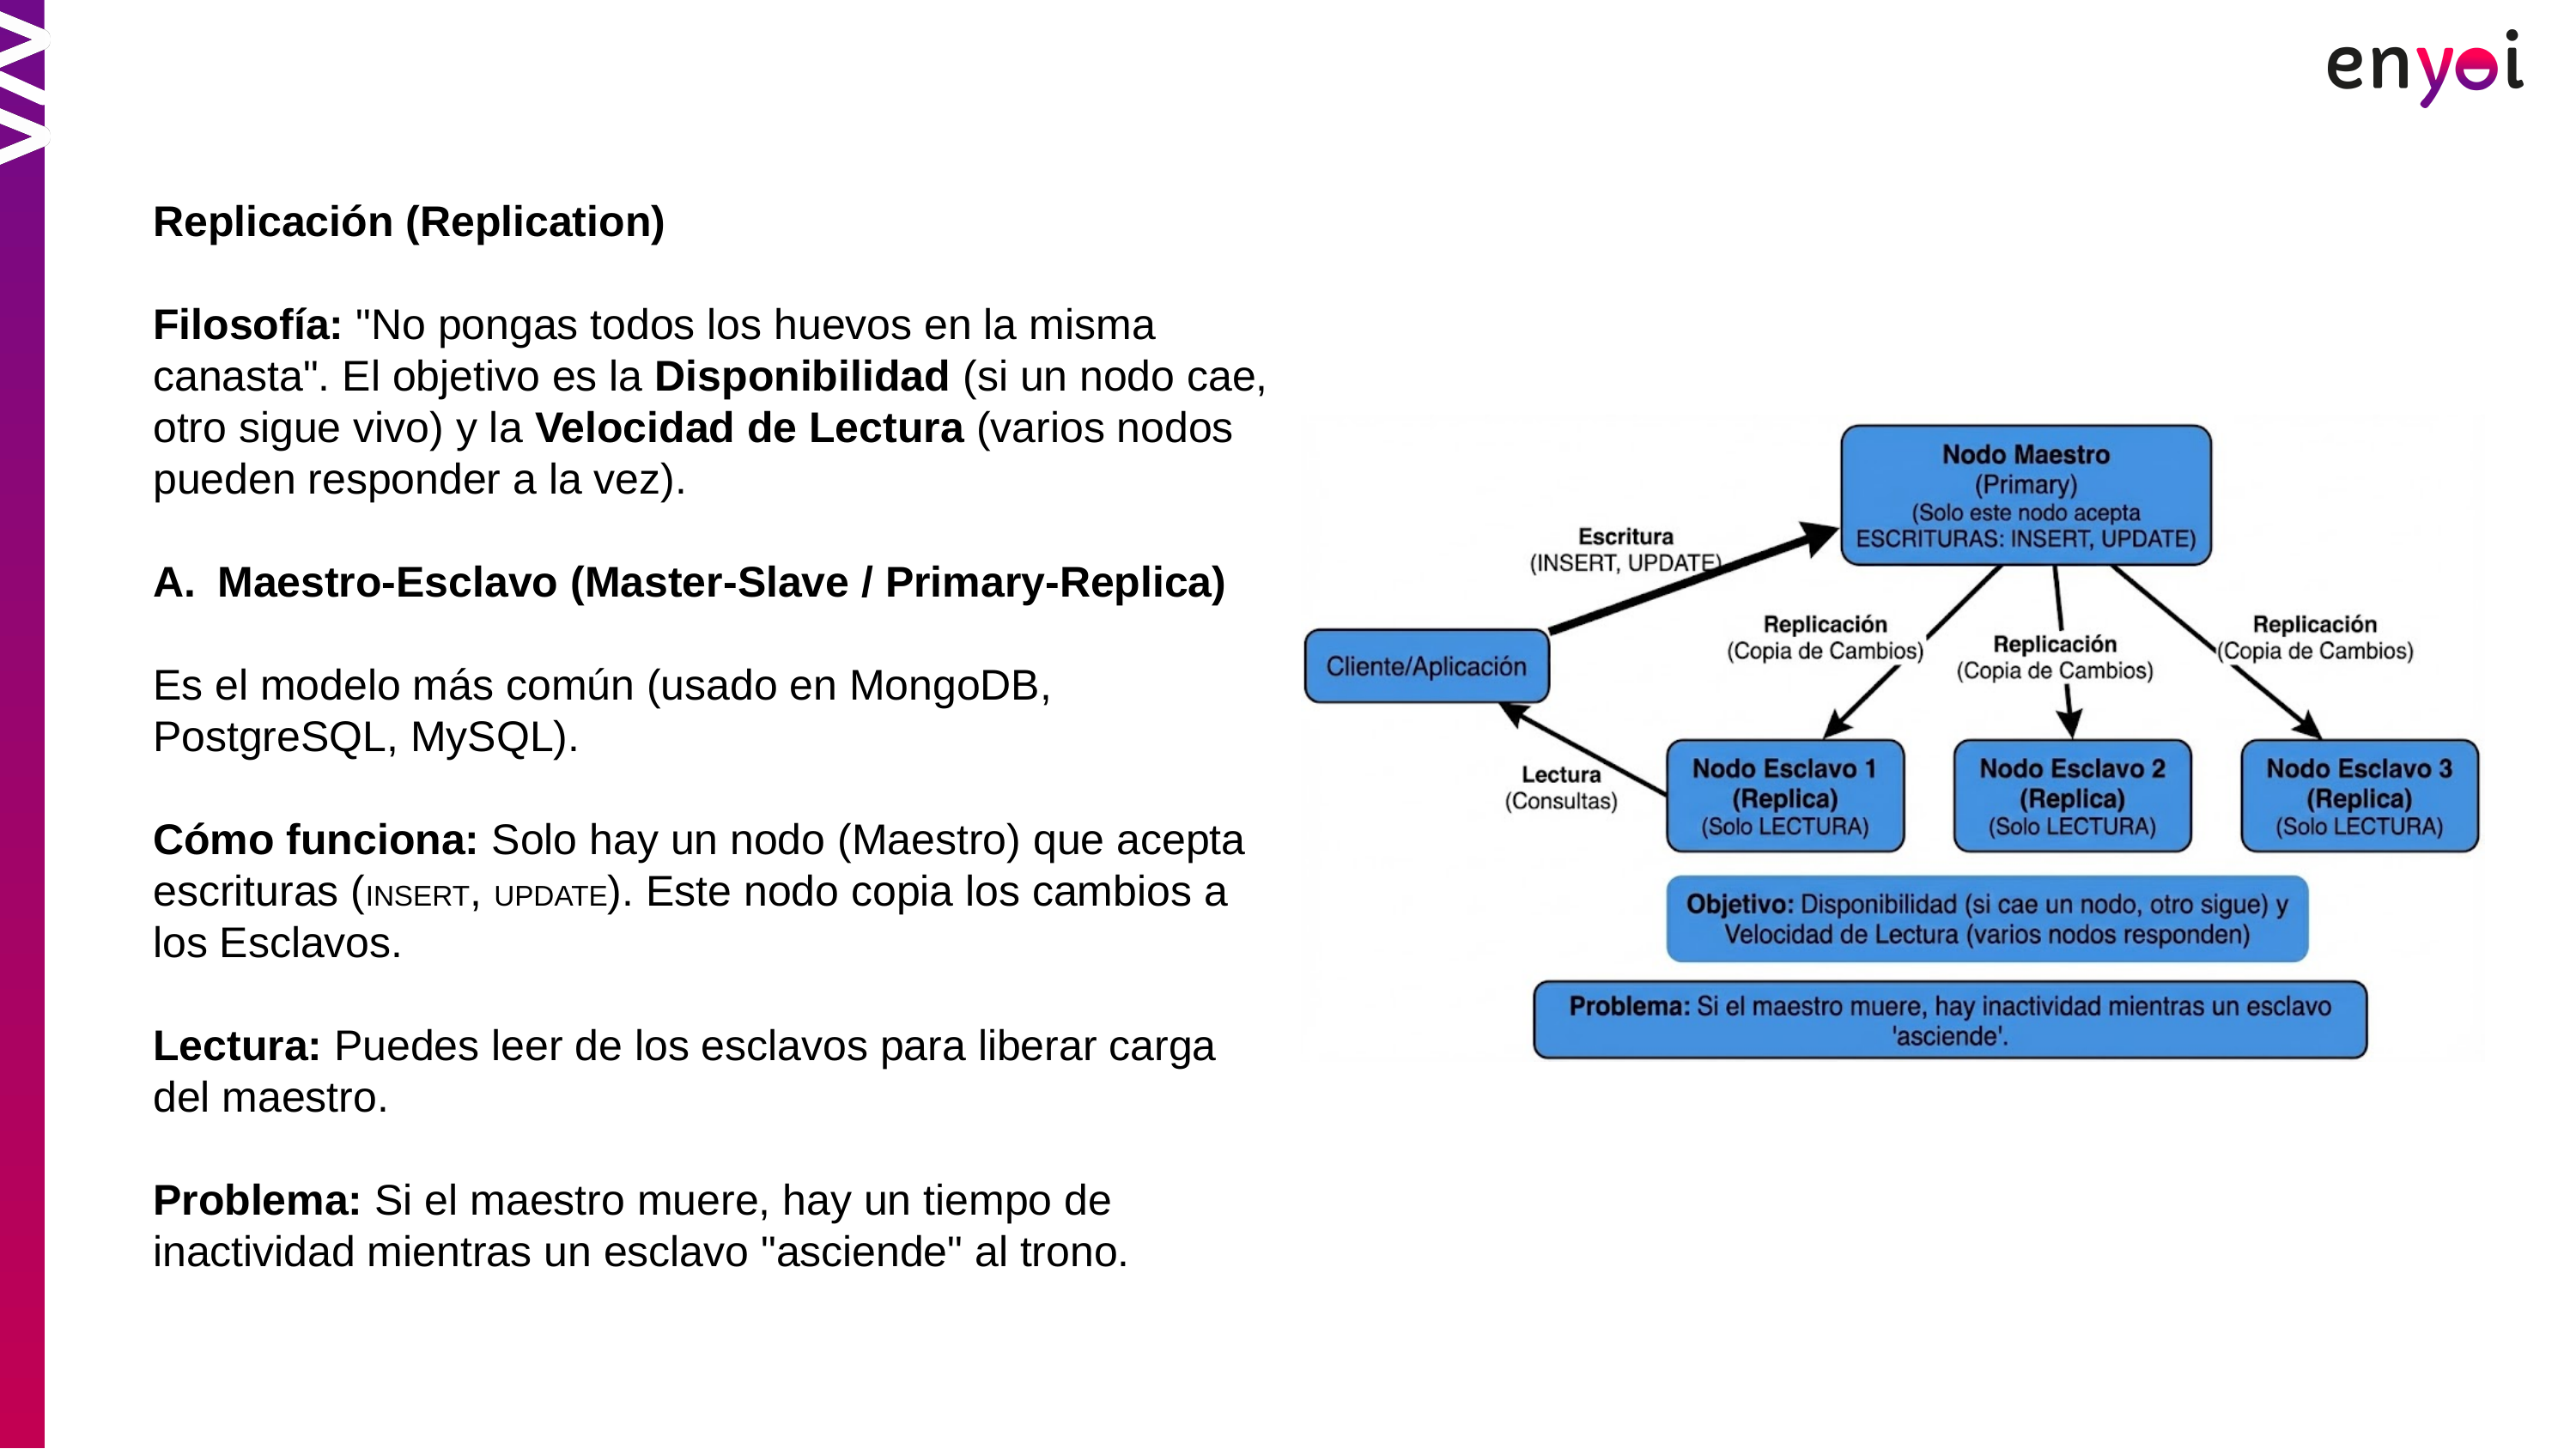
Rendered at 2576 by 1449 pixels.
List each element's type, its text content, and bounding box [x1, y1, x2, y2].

text_box Replicación (Replication) Filosofía: "No pongas todos los huevos en la misma canasta". El objetivo es la Disponibilidad (si un nodo cae, otro sigue vivo) y la Velocidad de Lectura (varios nodos pueden responder a la vez). Maestro-Esclavo (Master-Slave / Primary-Replica) Es el modelo más común (usado en MongoDB, PostgreSQL, MySQL). Cómo funciona: Solo hay un nodo (Maestro) que acepta escrituras (INSERT, UPDATE). Este nodo copia los cambios a los Esclavos. Lectura: Puedes leer de los esclavos para liberar carga del maestro. Problema: Si el maestro muere, hay un tiempo de inactividad mientras un esclavo "asciende" al trono. [140, 187, 1288, 1282]
text_box [2328, 29, 2524, 108]
picture [1301, 415, 2486, 1062]
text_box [0, 0, 53, 1449]
